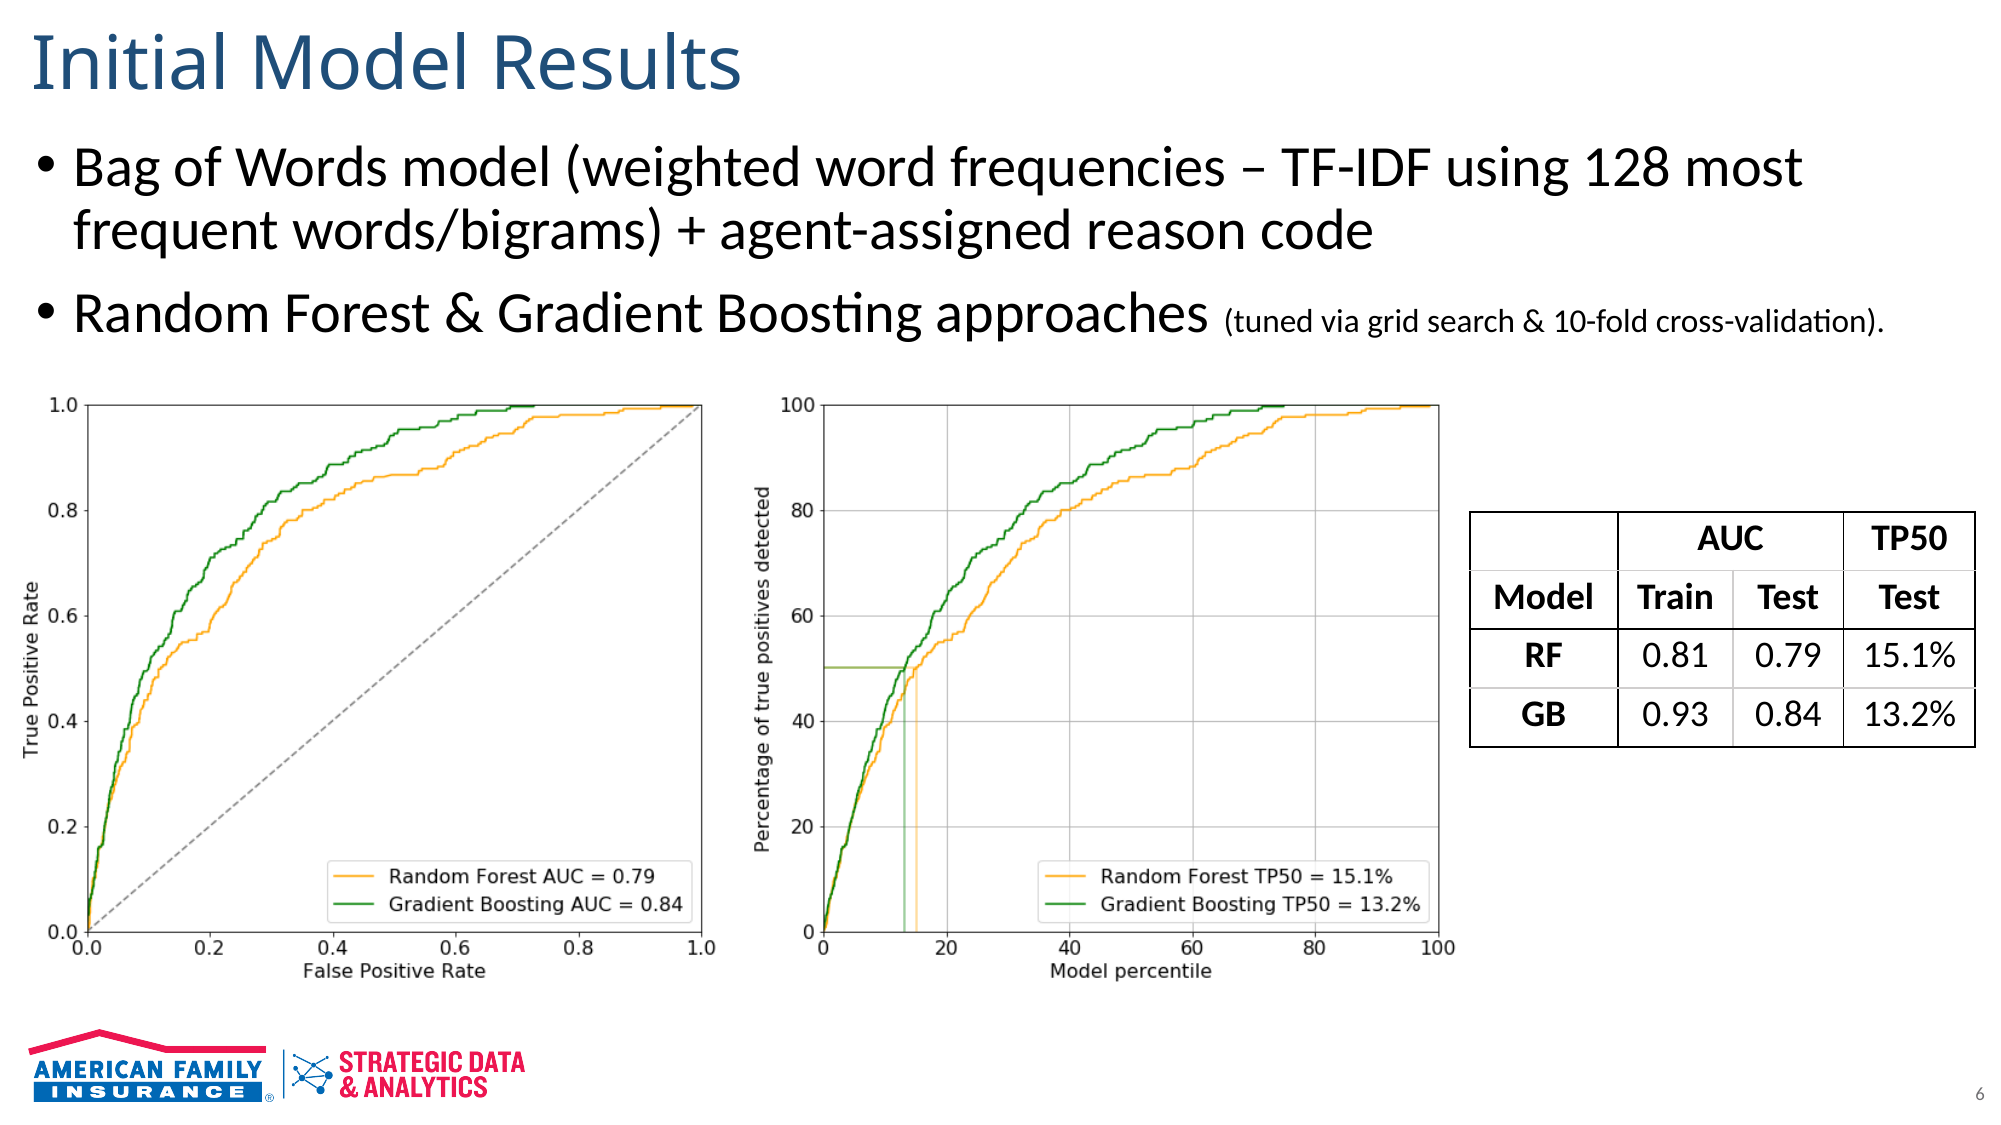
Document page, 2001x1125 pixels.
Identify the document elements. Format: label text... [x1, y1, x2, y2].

table_cell 13.2% [1844, 689, 1974, 746]
picture [16, 389, 1465, 990]
table_cell 15.1% [1844, 630, 1974, 687]
table_cell 0.84 [1734, 689, 1843, 746]
list Bag of Words model (weighted word frequencies – TF-IDF using 128 most frequent words/bigrams) + agent-assigned reason code Random Forest & Gradient Boosting approaches (tuned via grid search & 10-fold cross-validation). [21, 128, 1979, 362]
table_cell Test [1844, 571, 1974, 628]
table_cell Model [1471, 571, 1617, 628]
table_cell 0.81 [1619, 630, 1732, 687]
table_cell 0.93 [1619, 689, 1732, 746]
picture [28, 1029, 525, 1102]
table_header TP50 [1844, 513, 1974, 570]
table_header AUC [1619, 513, 1843, 570]
table_header [1471, 513, 1617, 570]
table_cell Test [1734, 571, 1843, 628]
title Initial Model Results [16, 9, 1975, 122]
table_cell GB [1471, 689, 1617, 746]
table_cell 0.79 [1734, 630, 1843, 687]
table_cell RF [1471, 630, 1617, 687]
table_cell Train [1619, 571, 1732, 628]
